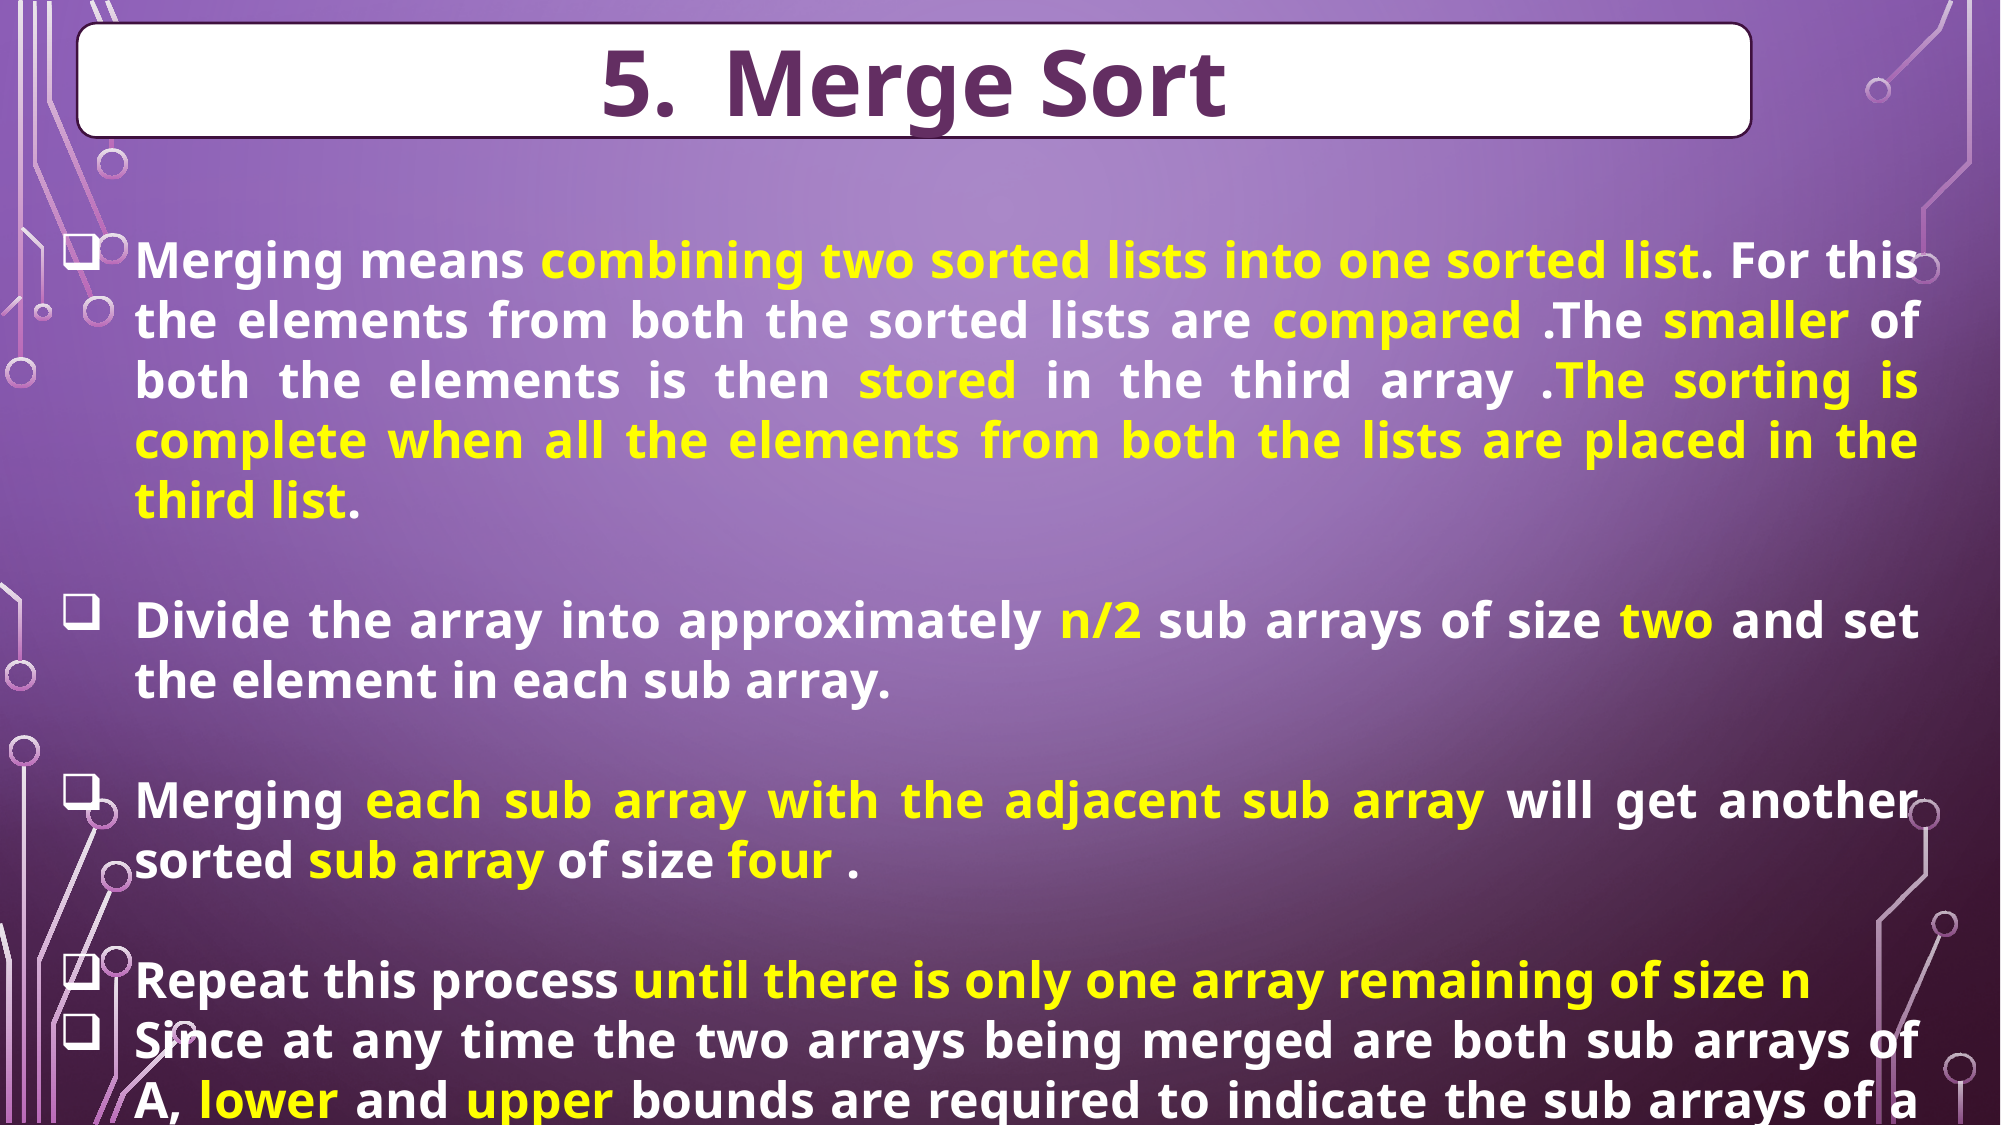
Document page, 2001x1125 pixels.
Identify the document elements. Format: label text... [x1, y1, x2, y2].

text_box Merging means combining two sorted lists into one sorted list. For this the elements from both the sorted lists are compared .The smaller of both the elements is then stored in the third array .The sorting is complete when all the elements from both the lists are placed in the third list. Divide the array into approximately n/2 sub arrays of size two and set the element in each sub array. Merging each sub array with the adjacent sub array will get another sorted sub array of size four . Repeat this process until there is only one array remaining of size n Since at any time the two arrays being merged are both sub arrays of A, lower and upper bounds are required to indicate the sub arrays of a being merged. [44, 221, 1935, 1125]
text_box Merge Sort [75, 21, 1753, 139]
